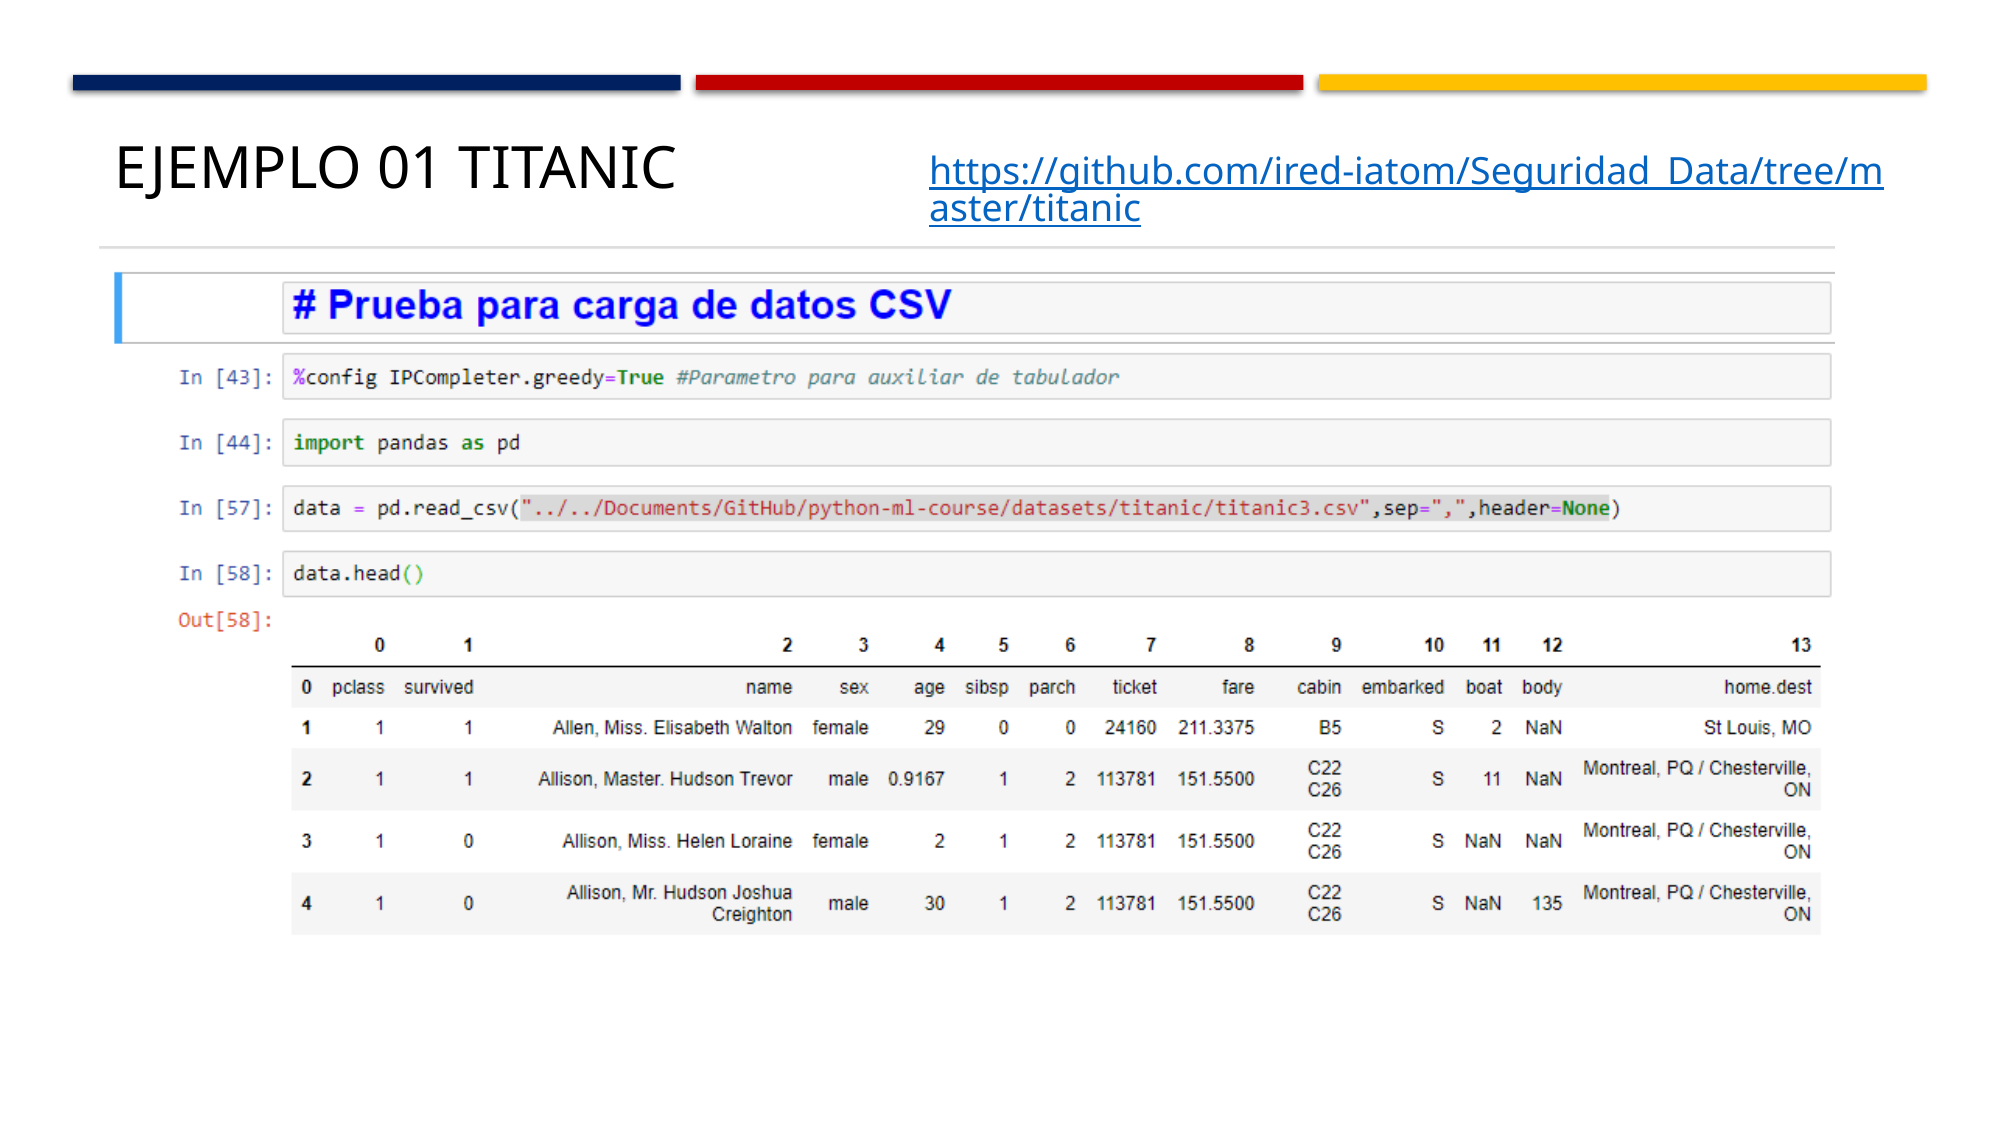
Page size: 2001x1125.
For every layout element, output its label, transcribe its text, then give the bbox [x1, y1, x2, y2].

picture [99, 245, 1836, 947]
list https://github.com/ired-iatom/Seguridad_Data/tree/master/titanic [914, 136, 1910, 208]
title Ejemplo 01 titanic [99, 97, 1910, 208]
